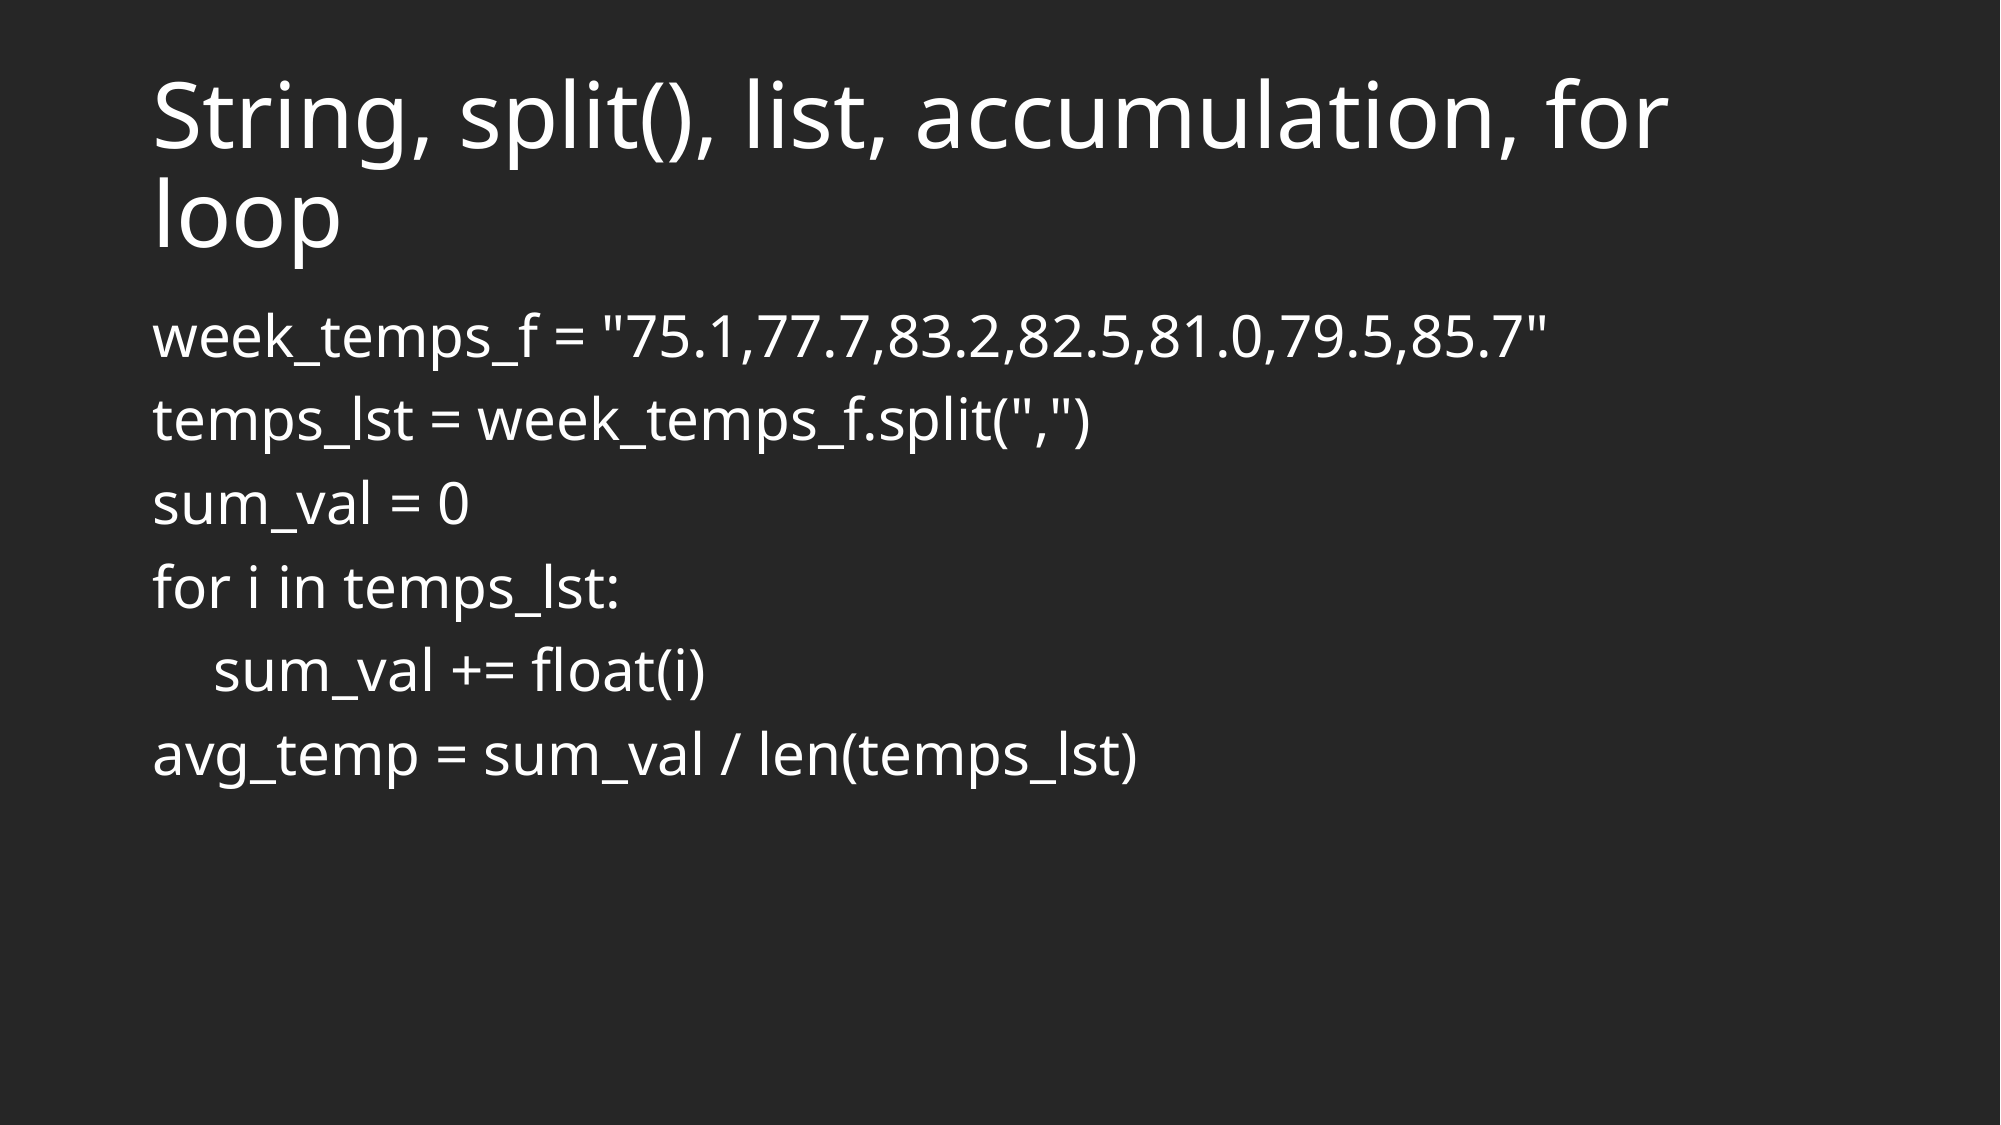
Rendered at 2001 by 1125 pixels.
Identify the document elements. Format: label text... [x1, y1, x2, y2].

title String, split(), list, accumulation, for loop [137, 59, 1863, 278]
list week_temps_f = "75.1,77.7,83.2,82.5,81.0,79.5,85.7" temps_lst = week_temps_f.split(",") sum_val = 0 for i in temps_lst: sum_val += float(i) avg_temp = sum_val / len(temps_lst) [137, 299, 1863, 1014]
